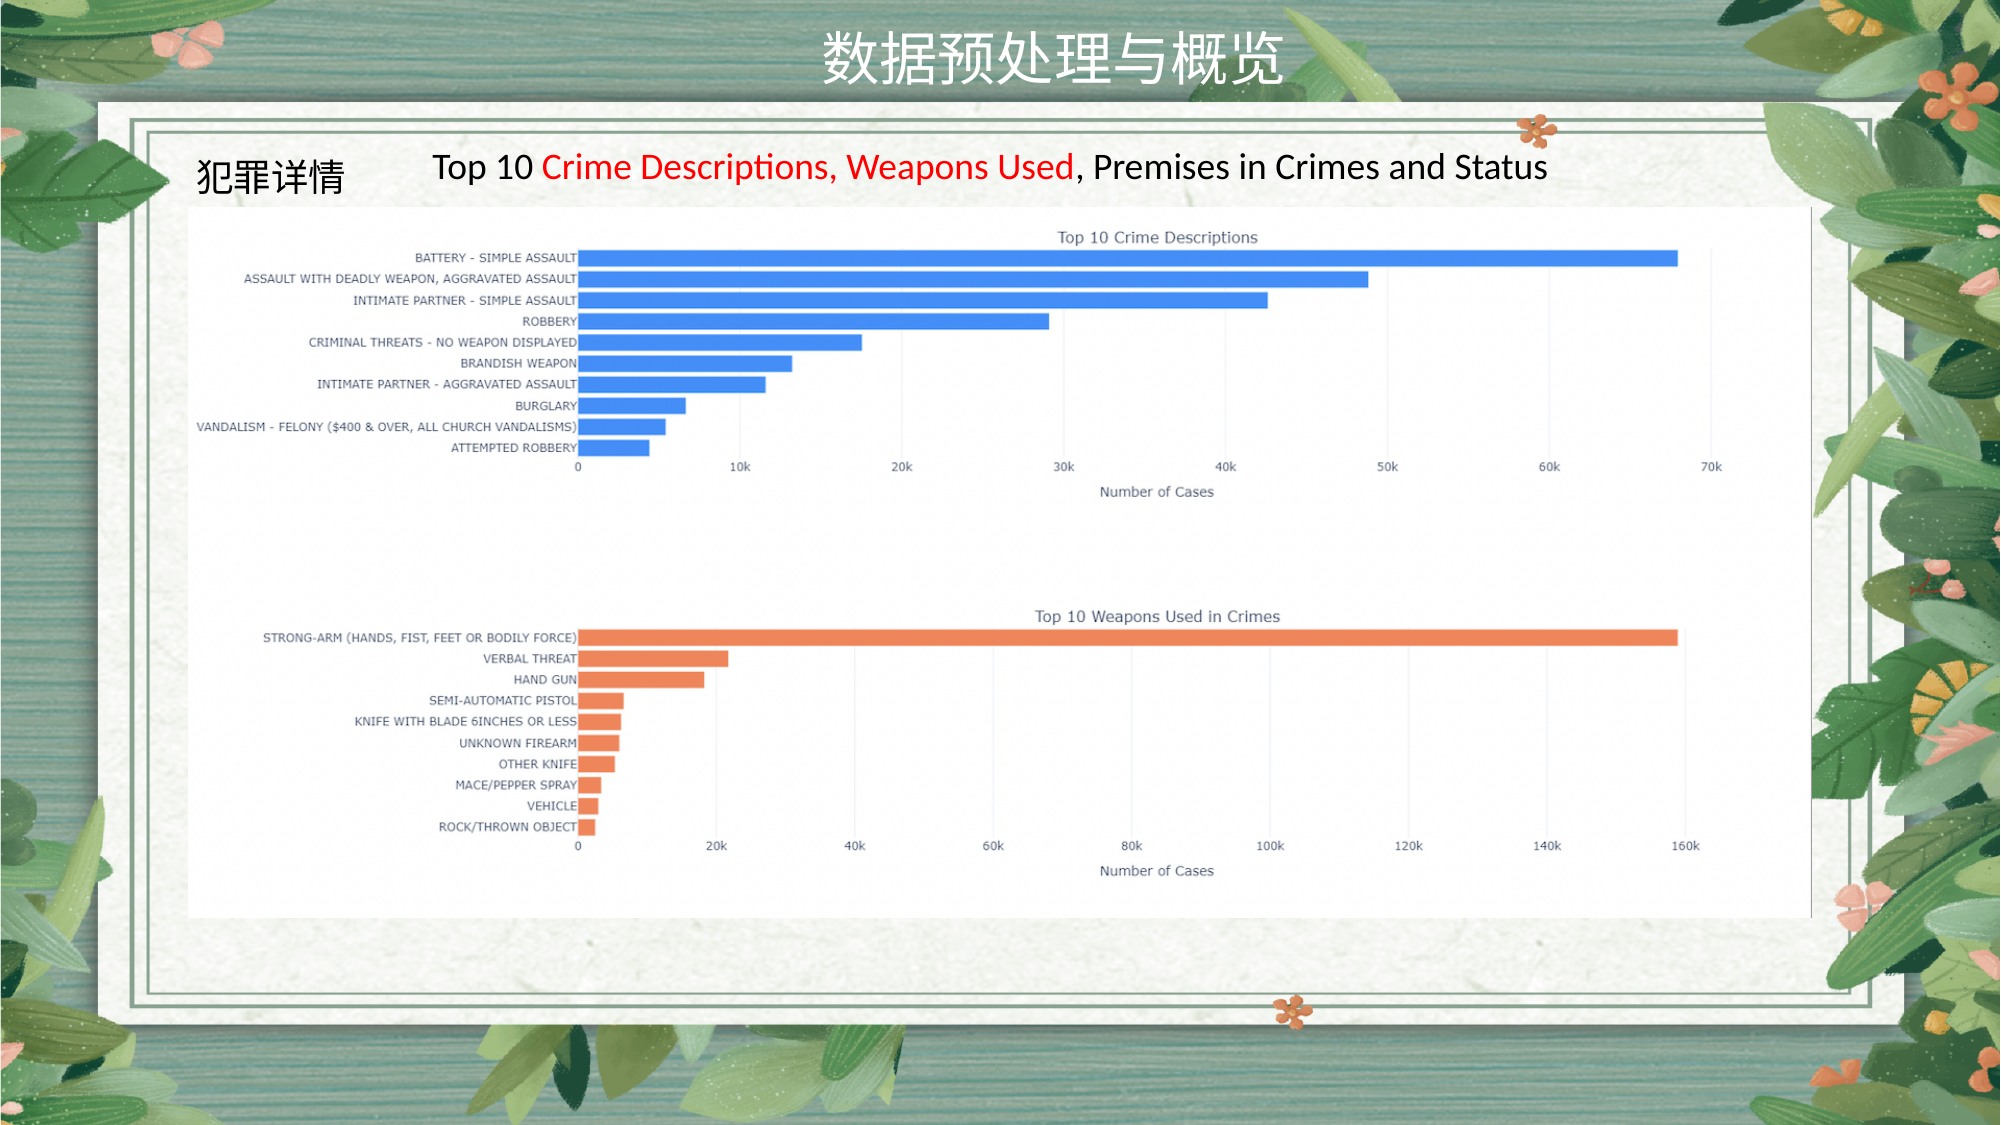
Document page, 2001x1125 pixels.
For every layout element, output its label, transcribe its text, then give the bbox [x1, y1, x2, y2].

text_box 犯罪详情 [181, 146, 389, 207]
text_box Top 10 Crime Descriptions, Weapons Used, Premises in Crimes and Status [417, 134, 1810, 195]
picture [3, 1, 2000, 1125]
text_box 数据预处理与概览 [806, 14, 1194, 99]
